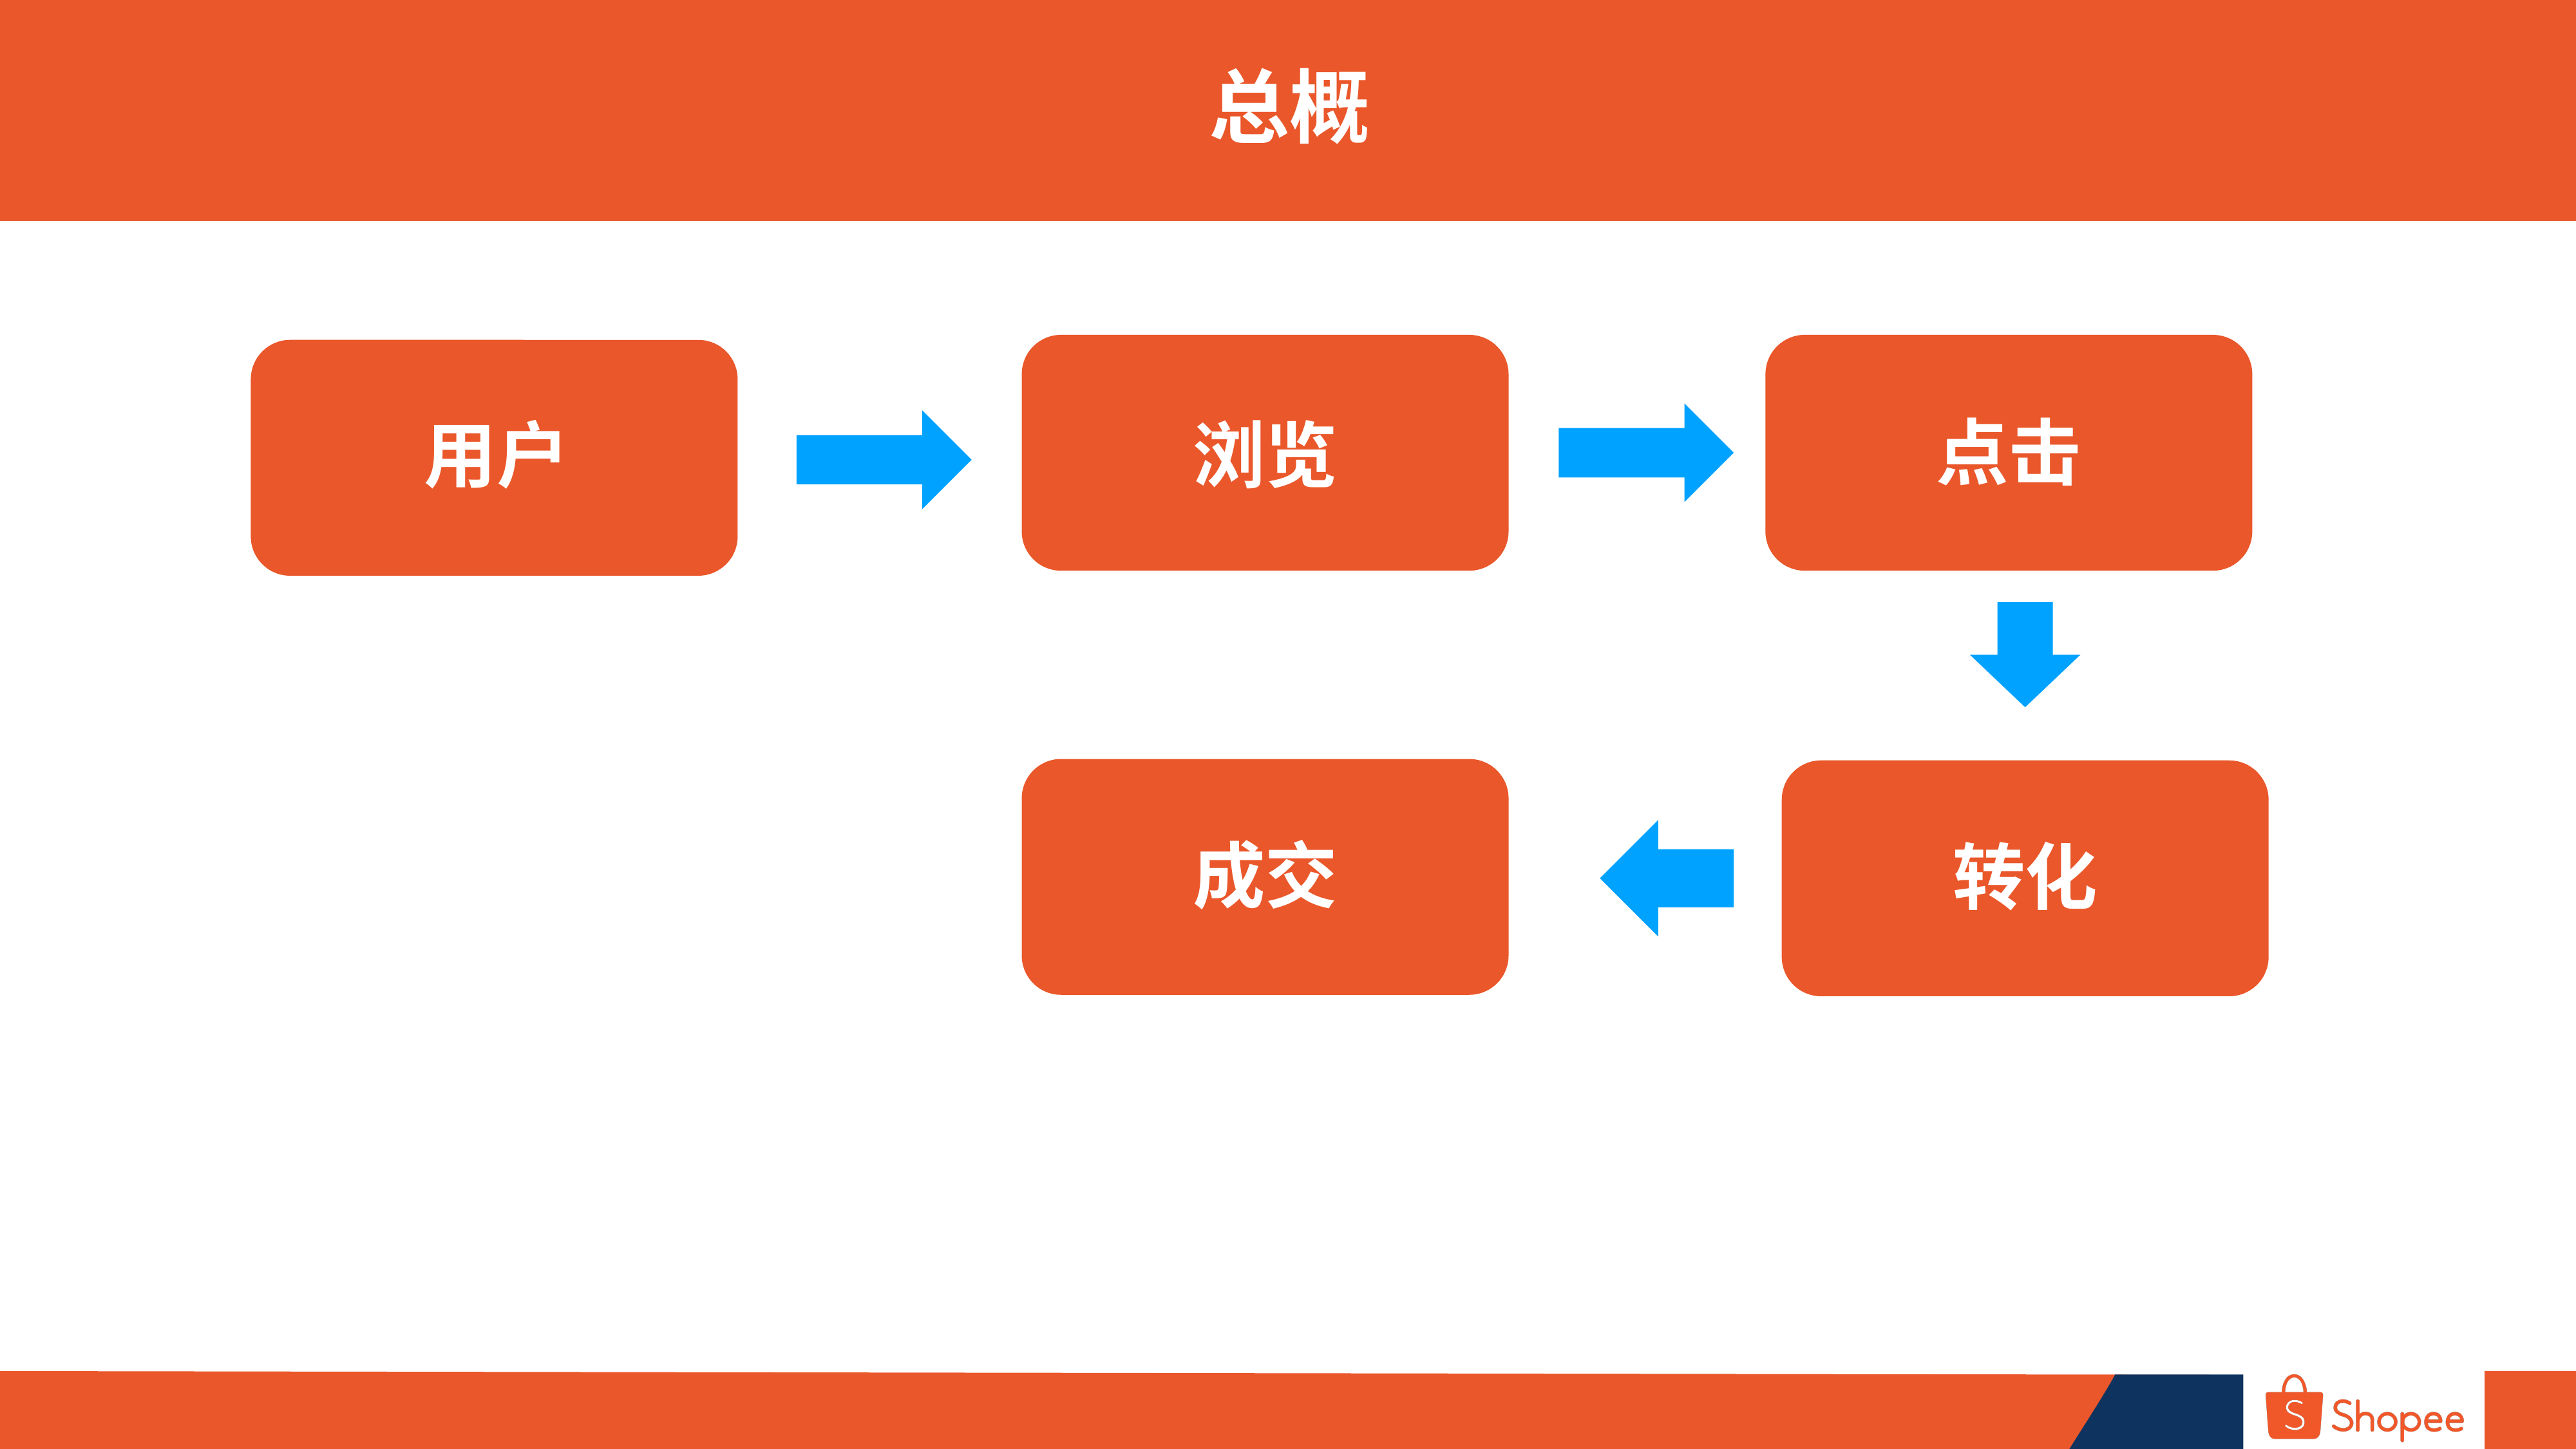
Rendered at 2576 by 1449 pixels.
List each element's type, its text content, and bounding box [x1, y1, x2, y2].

text_box 用户 [253, 404, 741, 502]
text_box [796, 410, 972, 509]
text_box [251, 339, 738, 576]
text_box 转化 [1781, 826, 2269, 924]
text_box [1021, 502, 1509, 571]
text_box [0, 1368, 2576, 1449]
text_box [0, 0, 2576, 221]
text_box [1600, 820, 1734, 937]
text_box 总概 [86, 60, 2493, 160]
text_box [1781, 760, 2269, 826]
text_box 点击 [1765, 401, 2253, 500]
text_box [1781, 924, 2269, 996]
text_box [1765, 500, 2253, 571]
text_box [1765, 334, 2253, 401]
text_box 成交 [1021, 824, 1509, 923]
text_box [1558, 403, 1734, 502]
text_box [1969, 602, 2081, 708]
text_box [1021, 923, 1509, 995]
text_box 浏览 [1021, 404, 1509, 502]
text_box [1021, 334, 1509, 404]
text_box [1021, 759, 1509, 824]
